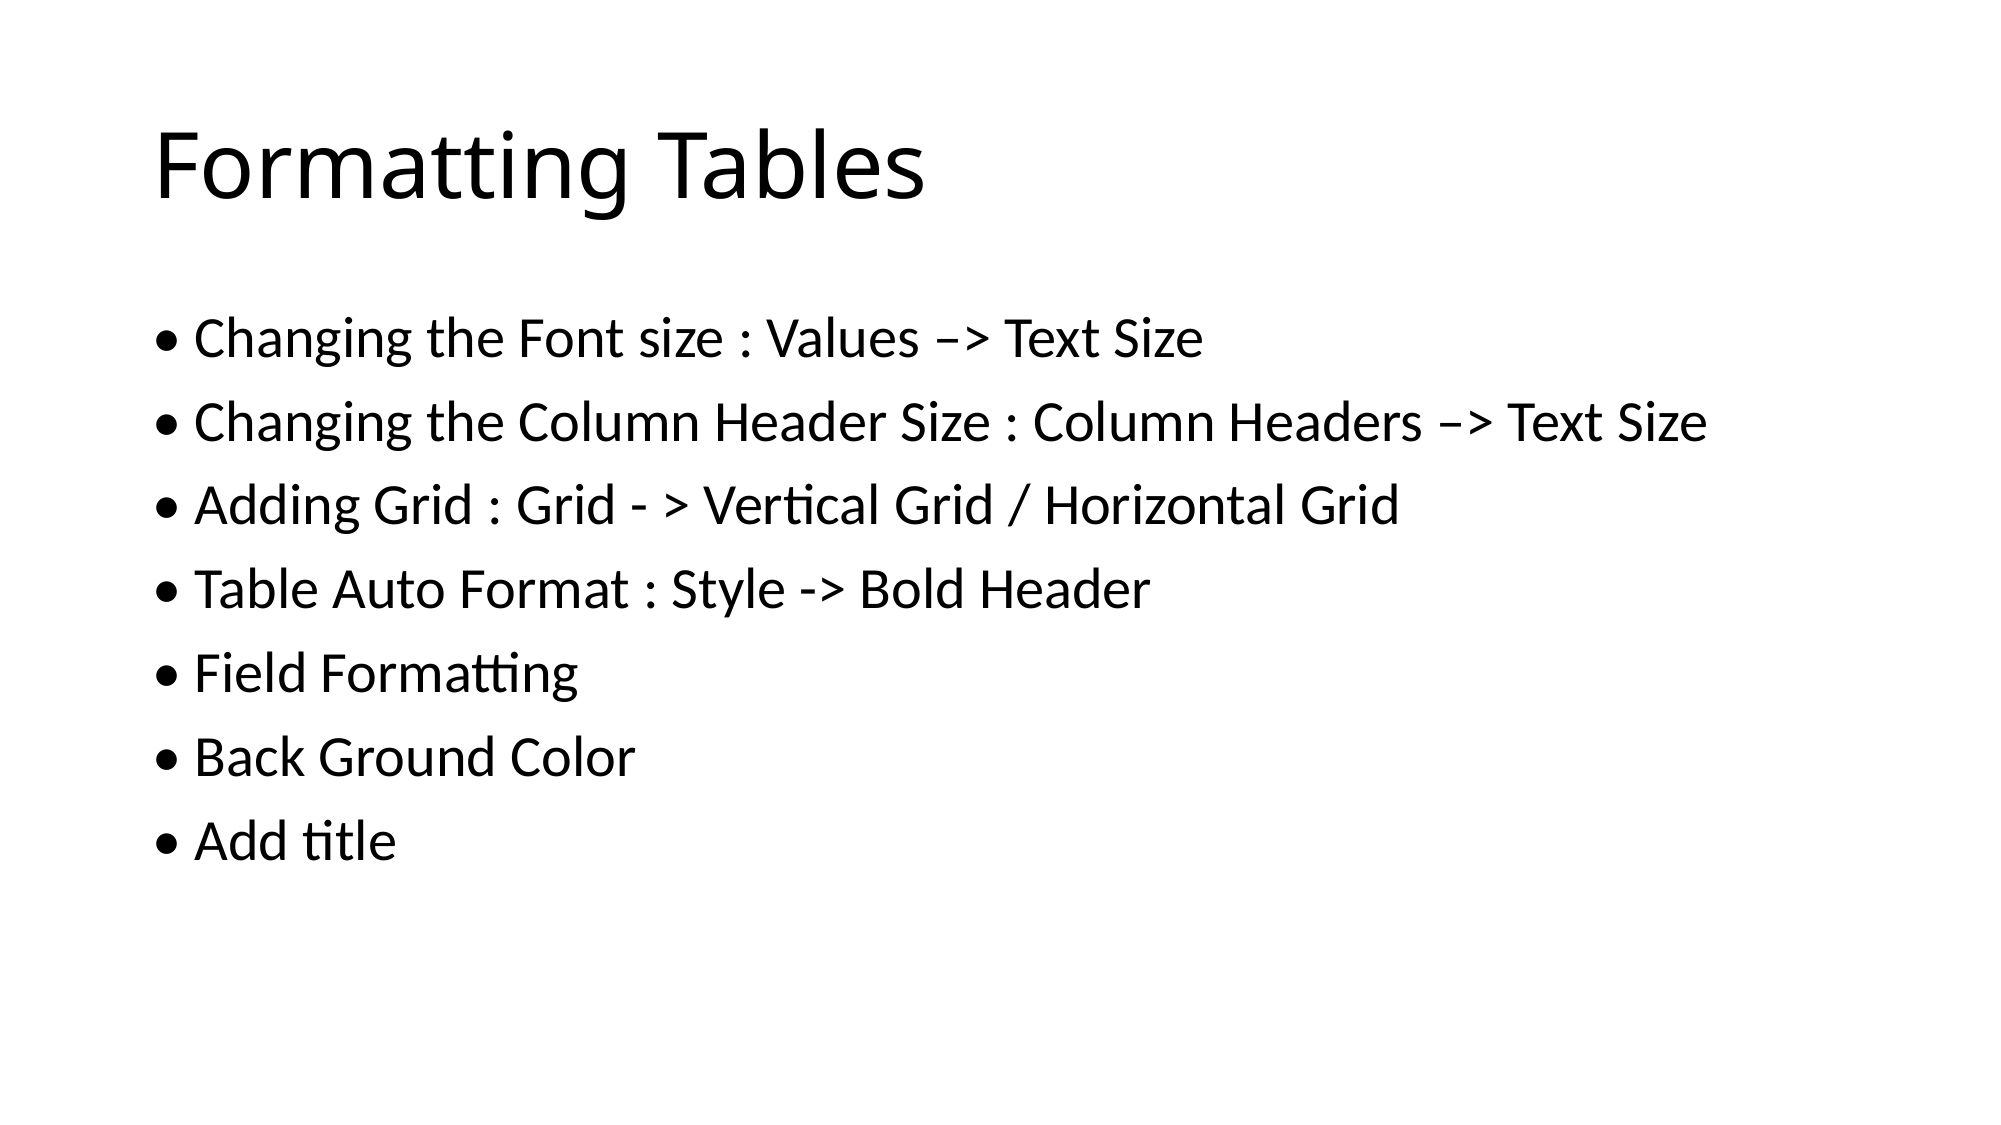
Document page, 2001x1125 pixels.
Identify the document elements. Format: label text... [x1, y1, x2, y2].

list • Changing the Font size : Values –> Text Size • Changing the Column Header Size : Column Headers –> Text Size • Adding Grid : Grid - > Vertical Grid / Horizontal Grid • Table Auto Format : Style -> Bold Header • Field Formatting • Back Ground Color • Add title [137, 299, 1863, 1014]
title Formatting Tables [137, 59, 1863, 278]
